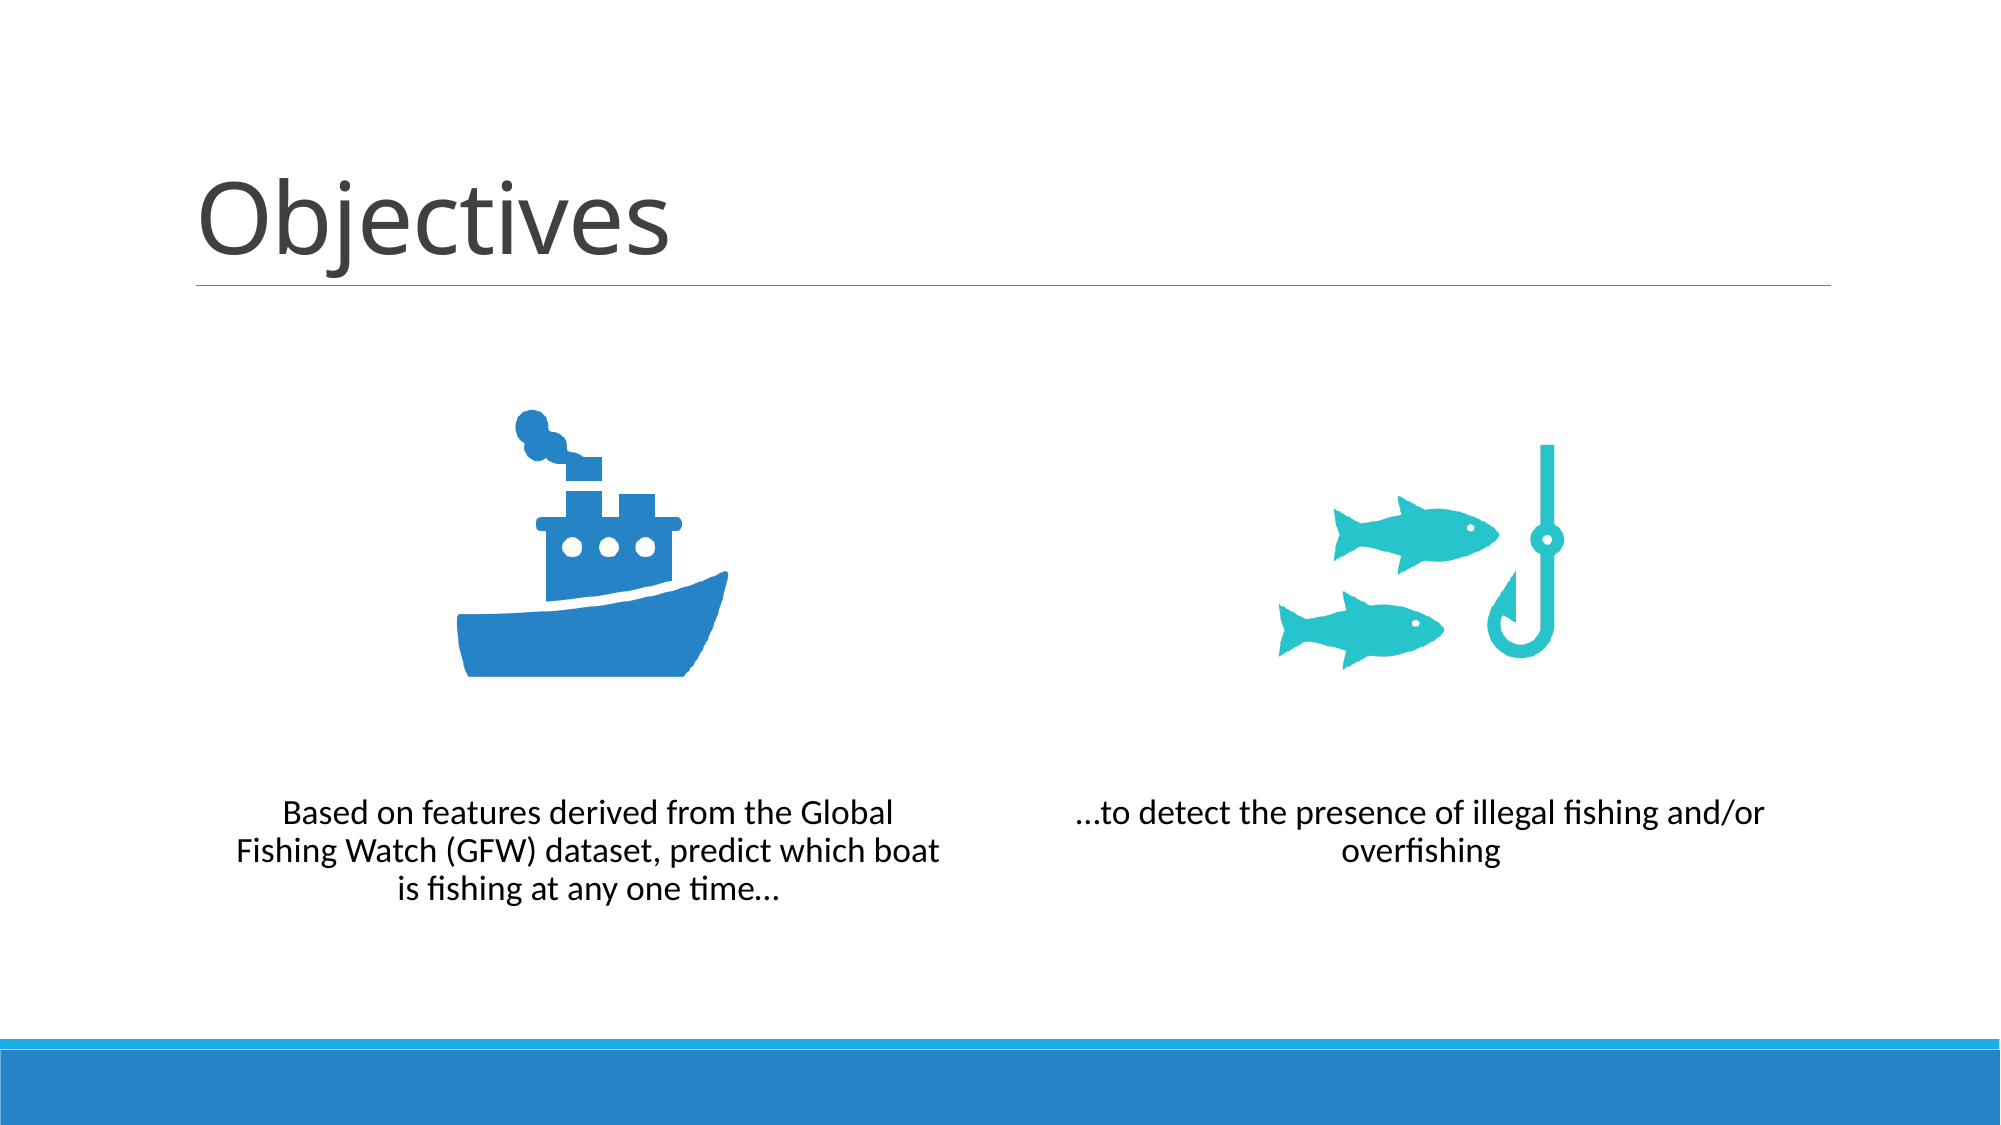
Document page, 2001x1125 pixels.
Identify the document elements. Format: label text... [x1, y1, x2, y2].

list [179, 343, 1831, 966]
title Objectives [180, 47, 1830, 285]
